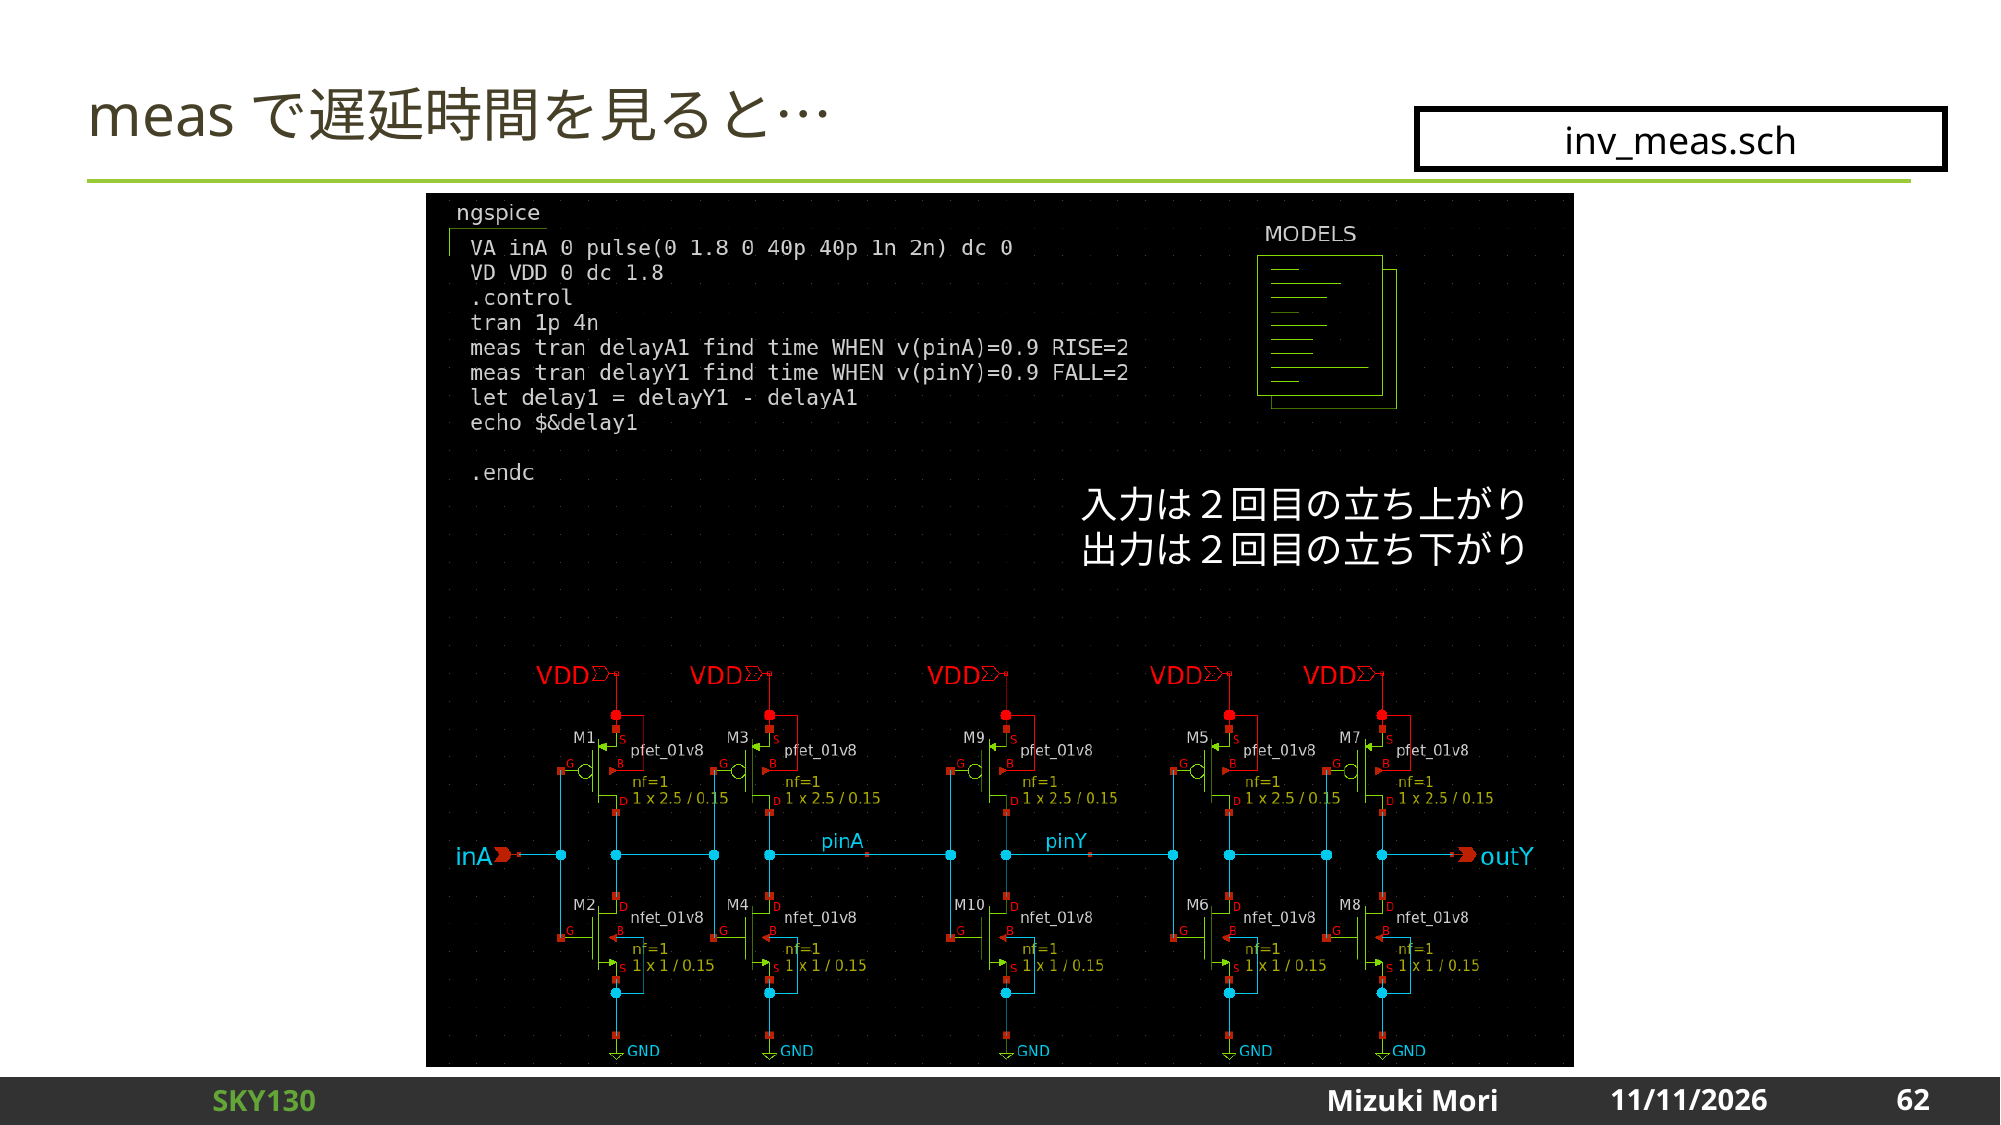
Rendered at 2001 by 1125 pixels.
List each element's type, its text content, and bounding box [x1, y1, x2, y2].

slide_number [1550, 1077, 1826, 1125]
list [426, 193, 1574, 1067]
picture [0, 1077, 1550, 1125]
text_box inv_meas.sch [1416, 108, 1946, 170]
slide_number 62 [1826, 1076, 2000, 1125]
title measで遅延時間を見ると… [72, 70, 1912, 163]
